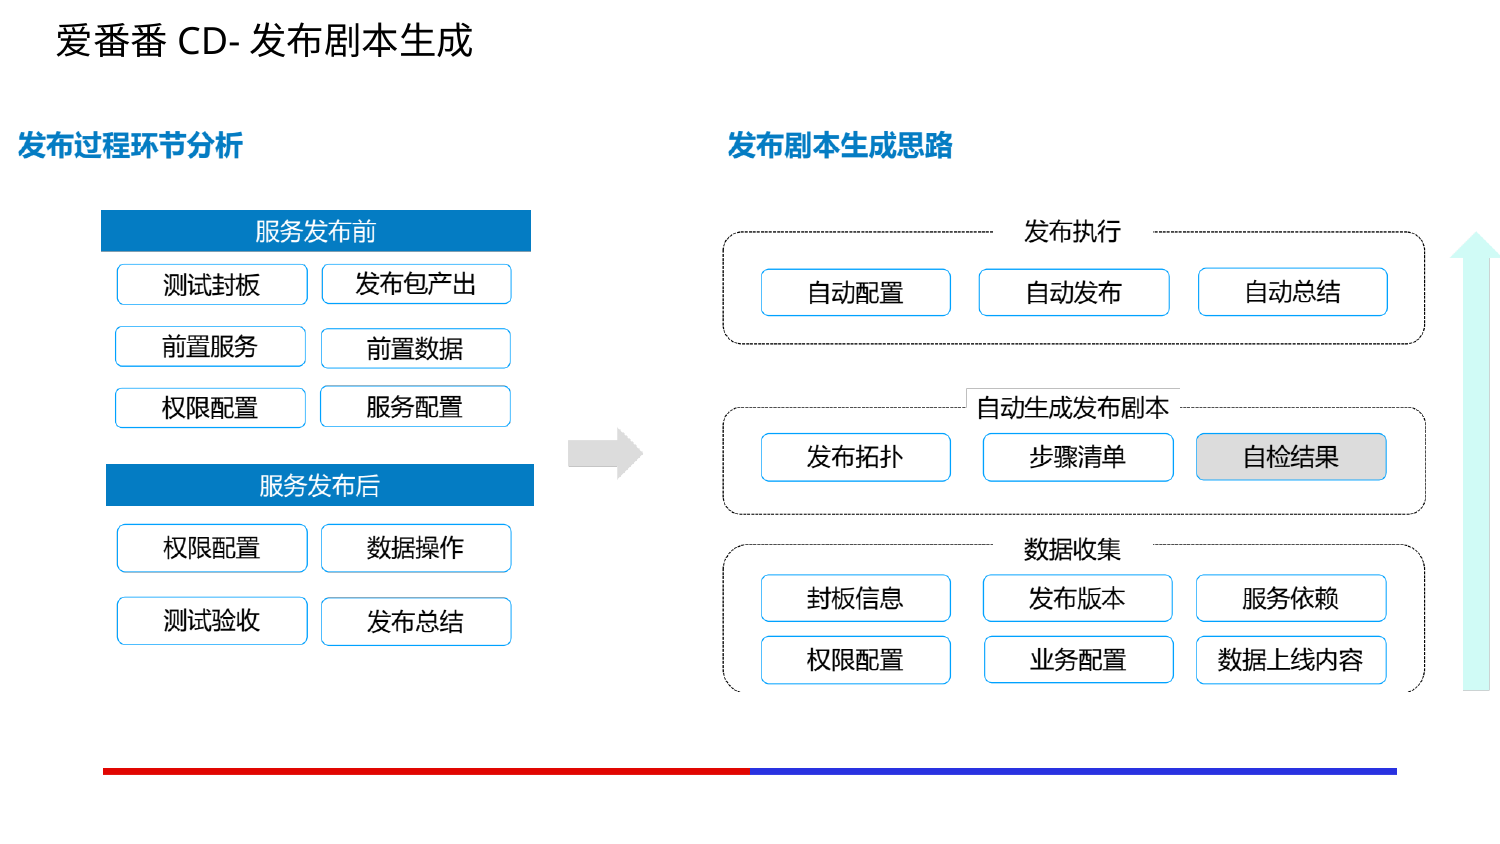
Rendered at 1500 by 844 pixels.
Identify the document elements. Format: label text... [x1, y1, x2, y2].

picture [0, 118, 1500, 692]
picture [103, 768, 1397, 775]
title 爱番番CD-发布剧本生成 [40, 10, 1329, 76]
